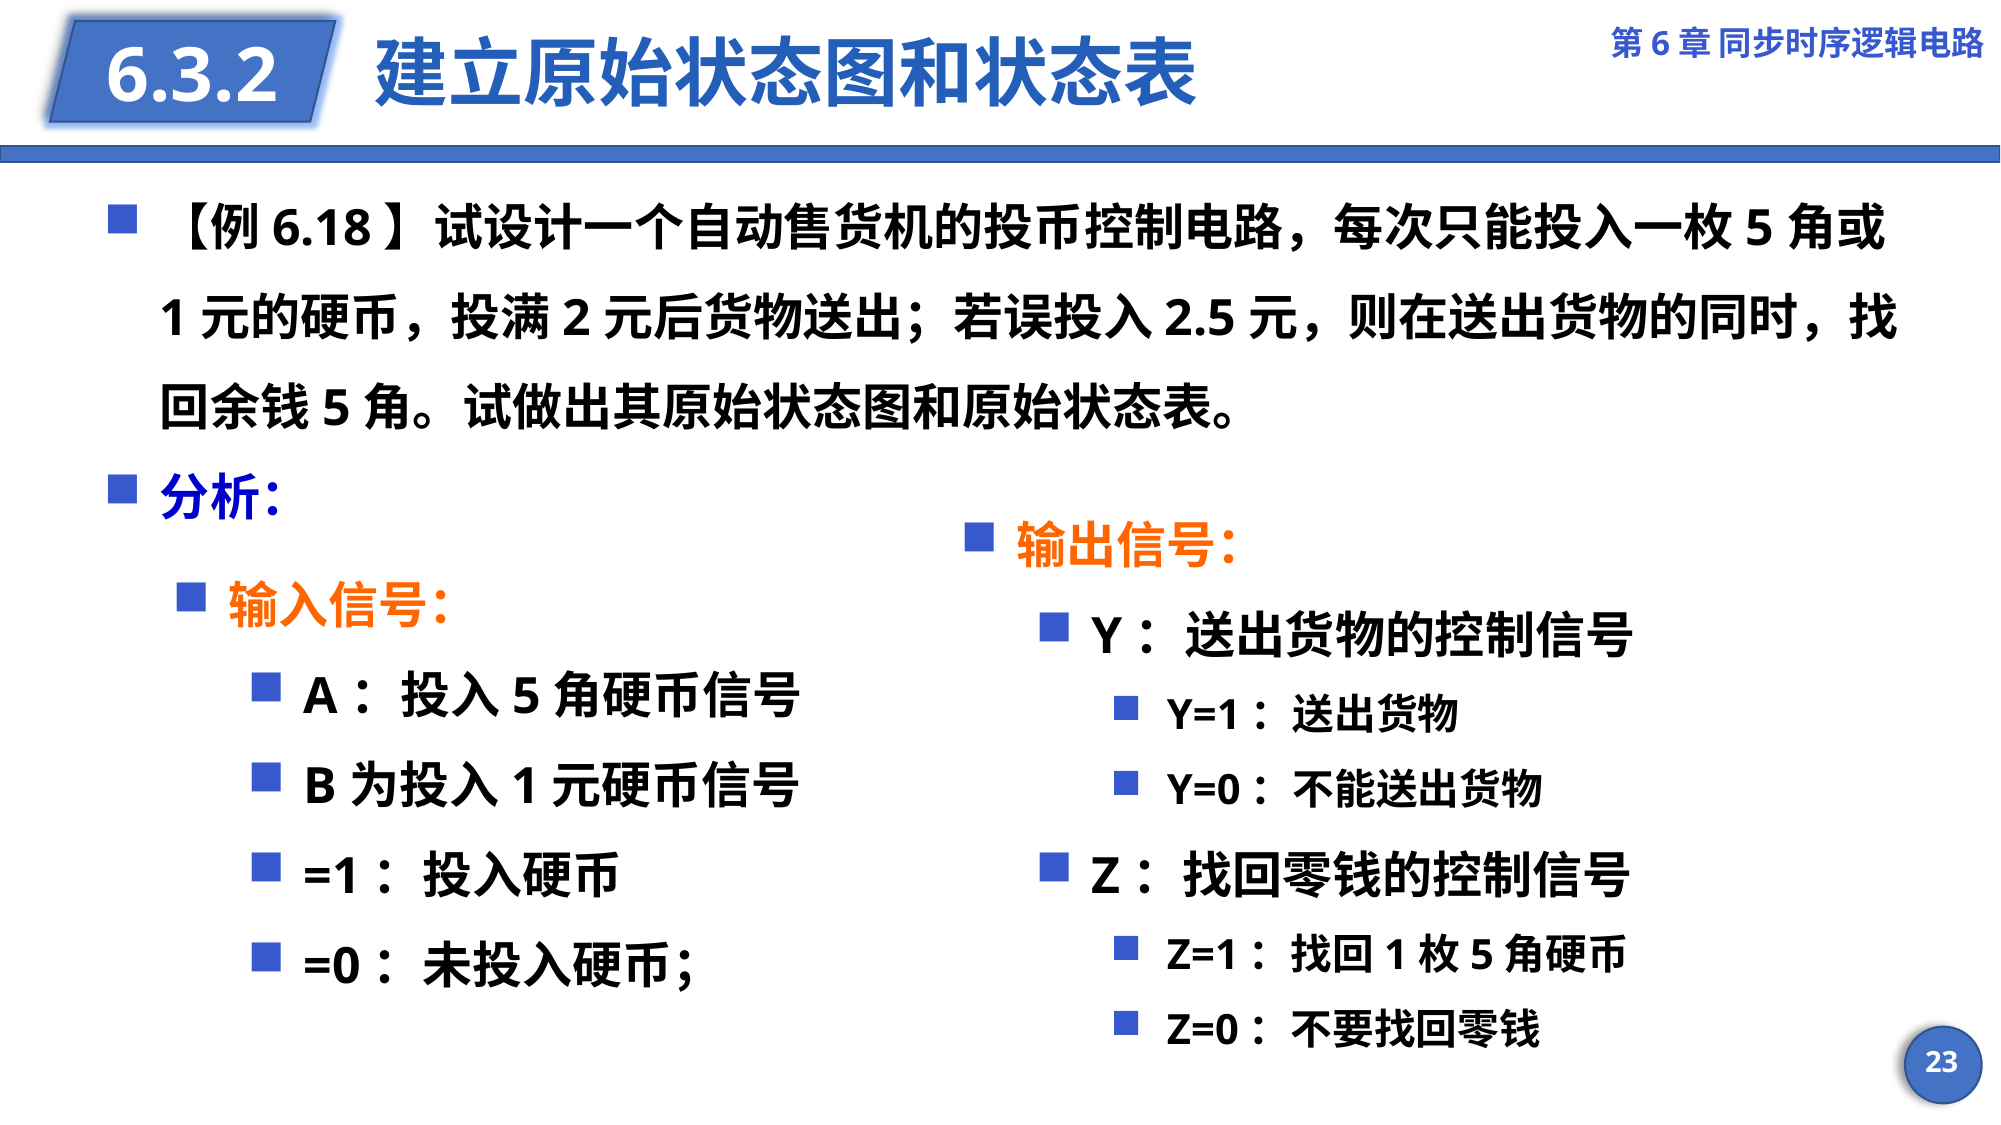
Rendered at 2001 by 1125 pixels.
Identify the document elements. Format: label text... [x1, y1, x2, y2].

text_box 输出信号： Y：送出货物的控制信号 Y=1：送出货物 Y=0：不能送出货物 Z：找回零钱的控制信号 Z=1：找回1枚5角硬币 Z=0：不要找回零钱 [945, 475, 1731, 1061]
text_box 输入信号： A：投入5角硬币信号 B为投入1元硬币信号 =1：投入硬币 =0：未投入硬币； [157, 536, 843, 1002]
title 建立原始状态图和状态表 [358, 16, 1391, 137]
text_box 【例6.18】试设计一个自动售货机的投币控制电路，每次只能投入一枚5角或1元的硬币，投满2元后货物送出；若误投入2.5元，则在送出货物的同时，找回余钱5角。试做出其原始状态图和原始状态表。 分析： [89, 157, 1919, 533]
text_box 6.3.2 [48, 20, 337, 123]
slide_number 23 [1895, 1033, 1989, 1094]
footer 第6章 同步时序逻辑电路 [1581, 0, 2000, 84]
